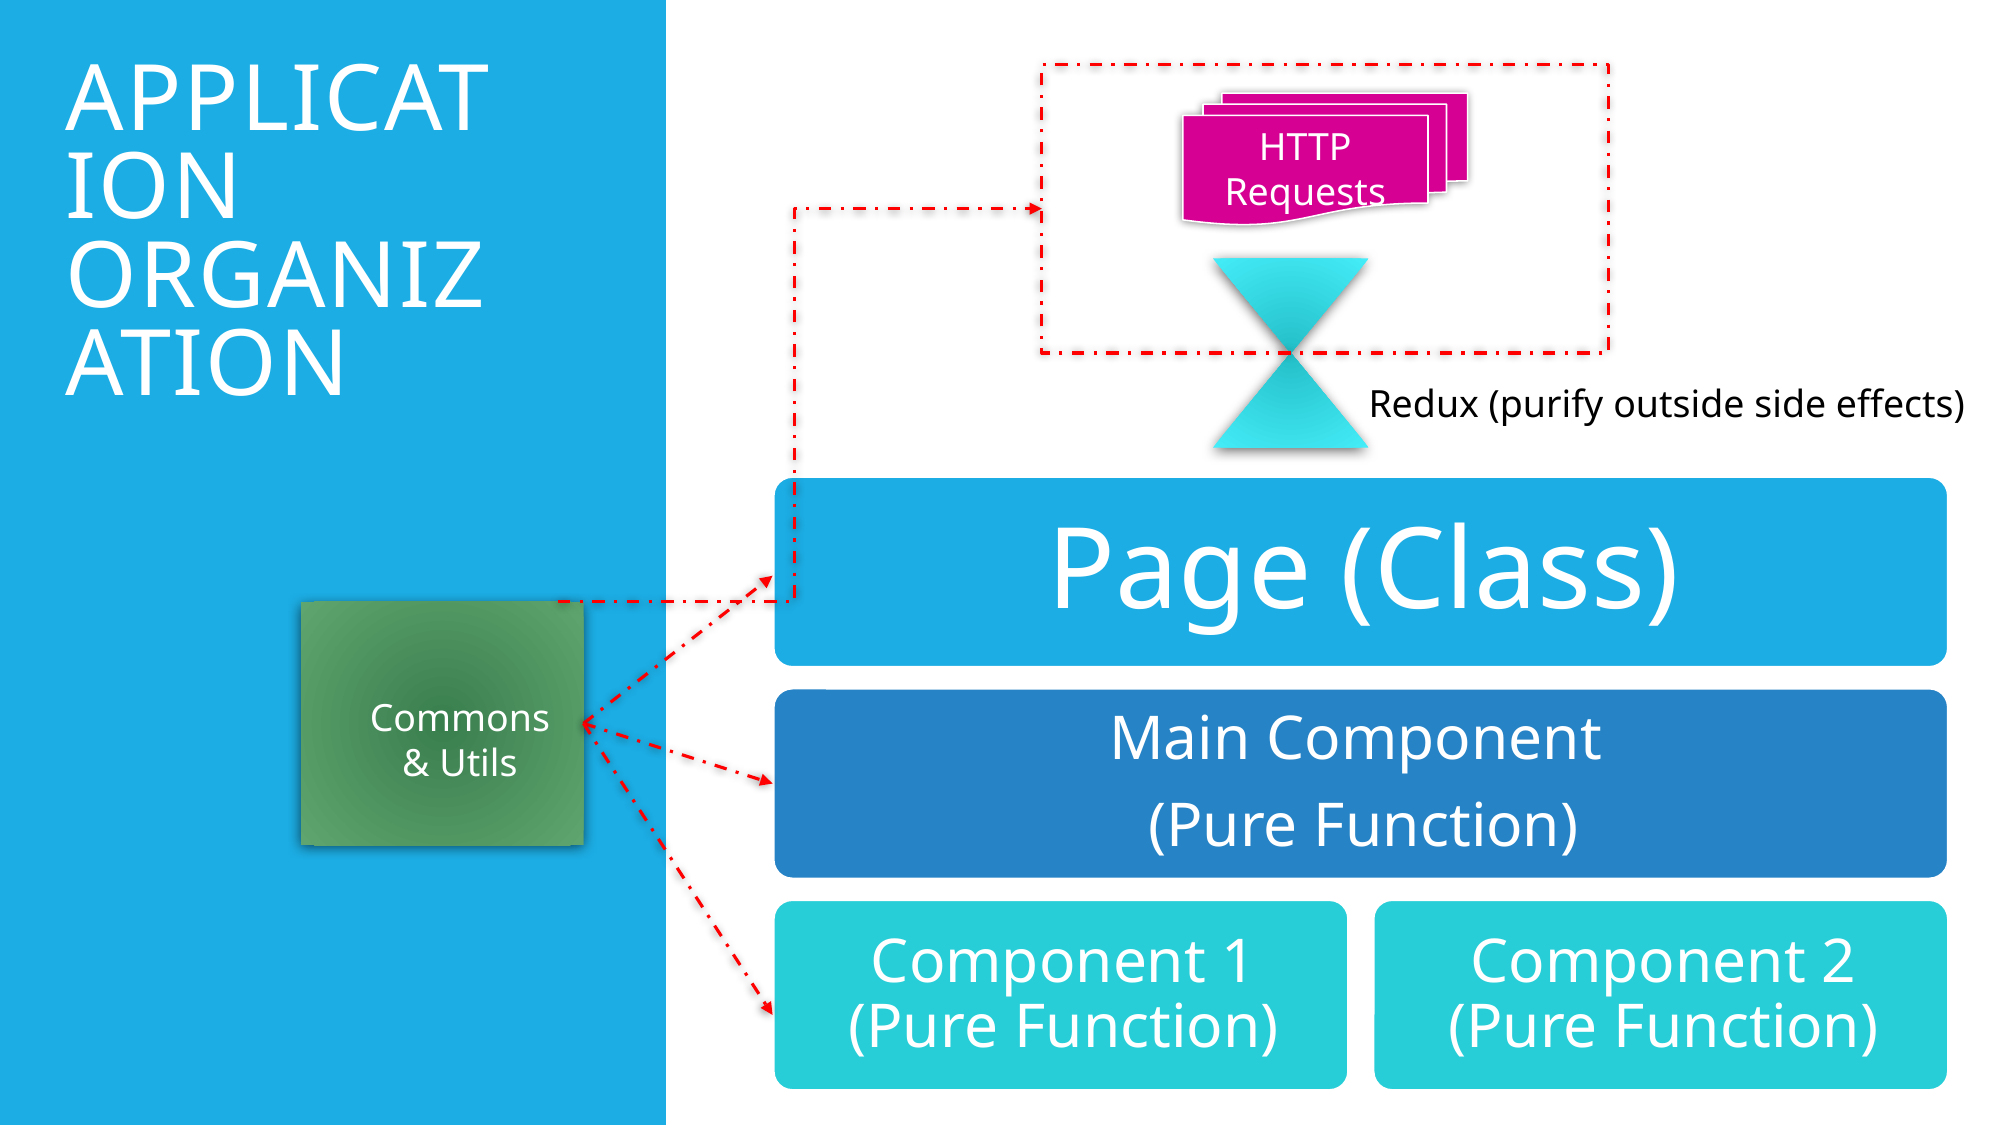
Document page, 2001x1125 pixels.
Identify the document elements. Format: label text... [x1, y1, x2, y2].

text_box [583, 610, 773, 718]
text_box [583, 723, 773, 1016]
text_box Redux (purify outside side effects) [1353, 372, 1981, 433]
title Application organization [50, 53, 535, 424]
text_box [772, 476, 1950, 1091]
text_box [1212, 359, 1369, 448]
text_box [557, 208, 1043, 602]
text_box [1040, 63, 1610, 355]
text_box Commons & Utils [301, 601, 576, 846]
text_box [0, 0, 667, 1125]
